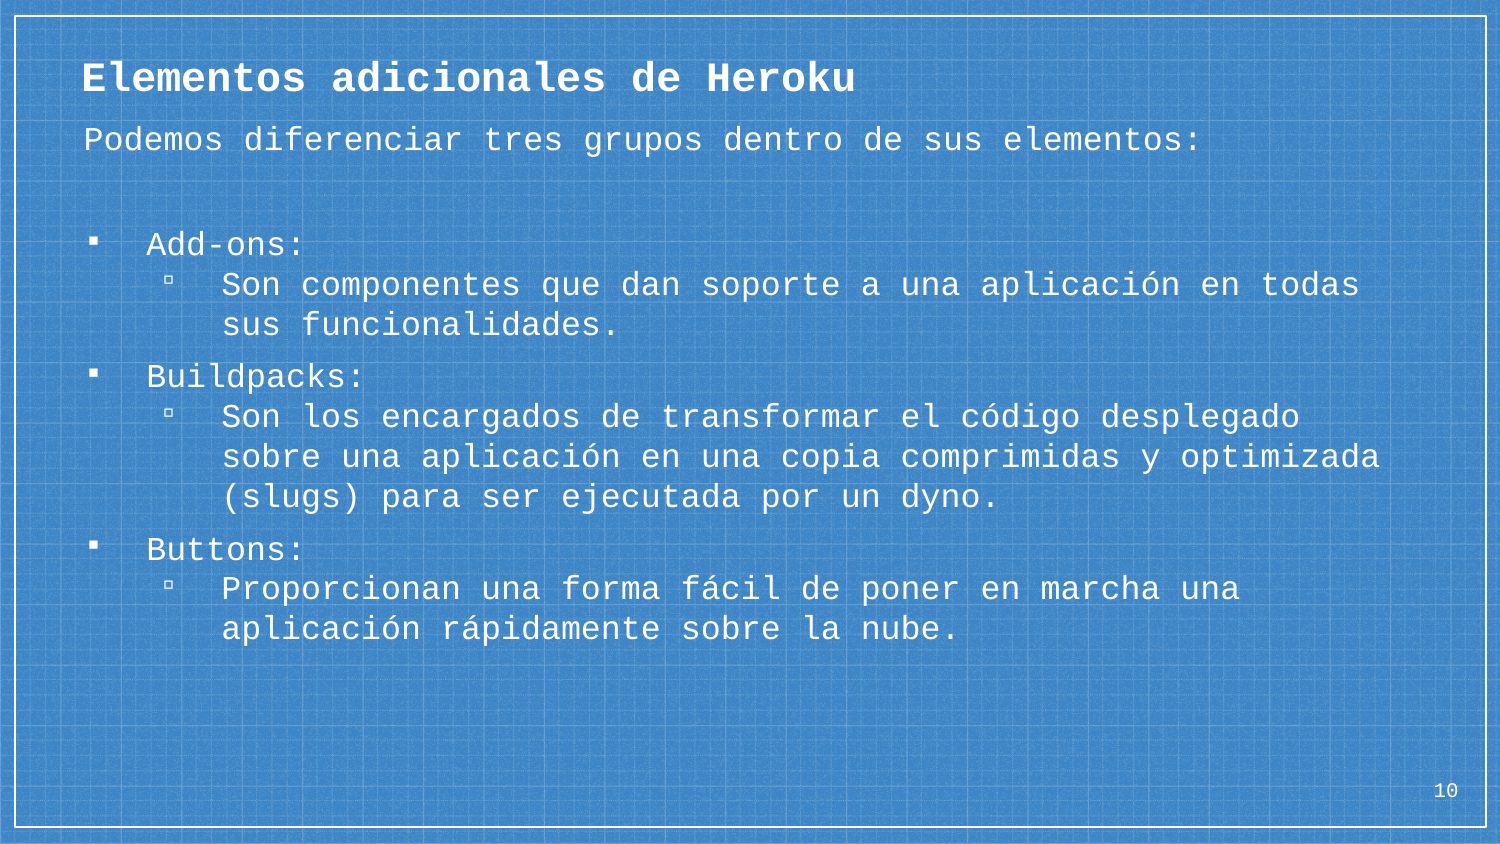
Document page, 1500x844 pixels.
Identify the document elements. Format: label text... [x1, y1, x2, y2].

picture [0, 0, 1500, 844]
list Podemos diferenciar tres grupos dentro de sus elementos: Add-ons: Son componentes que dan soporte a una aplicación en todas sus funcionalidades. Buildpacks: Son los encargados de transformar el código desplegado sobre una aplicación en una copia comprimidas y optimizada (slugs) para ser ejecutada por un dyno. Buttons: Proporcionan una forma fácil de poner en marcha una aplicación rápidamente sobre la nube. [56, 102, 1417, 700]
slide_number 10 [1398, 761, 1474, 810]
title Elementos adicionales de Heroku [66, 34, 1417, 102]
